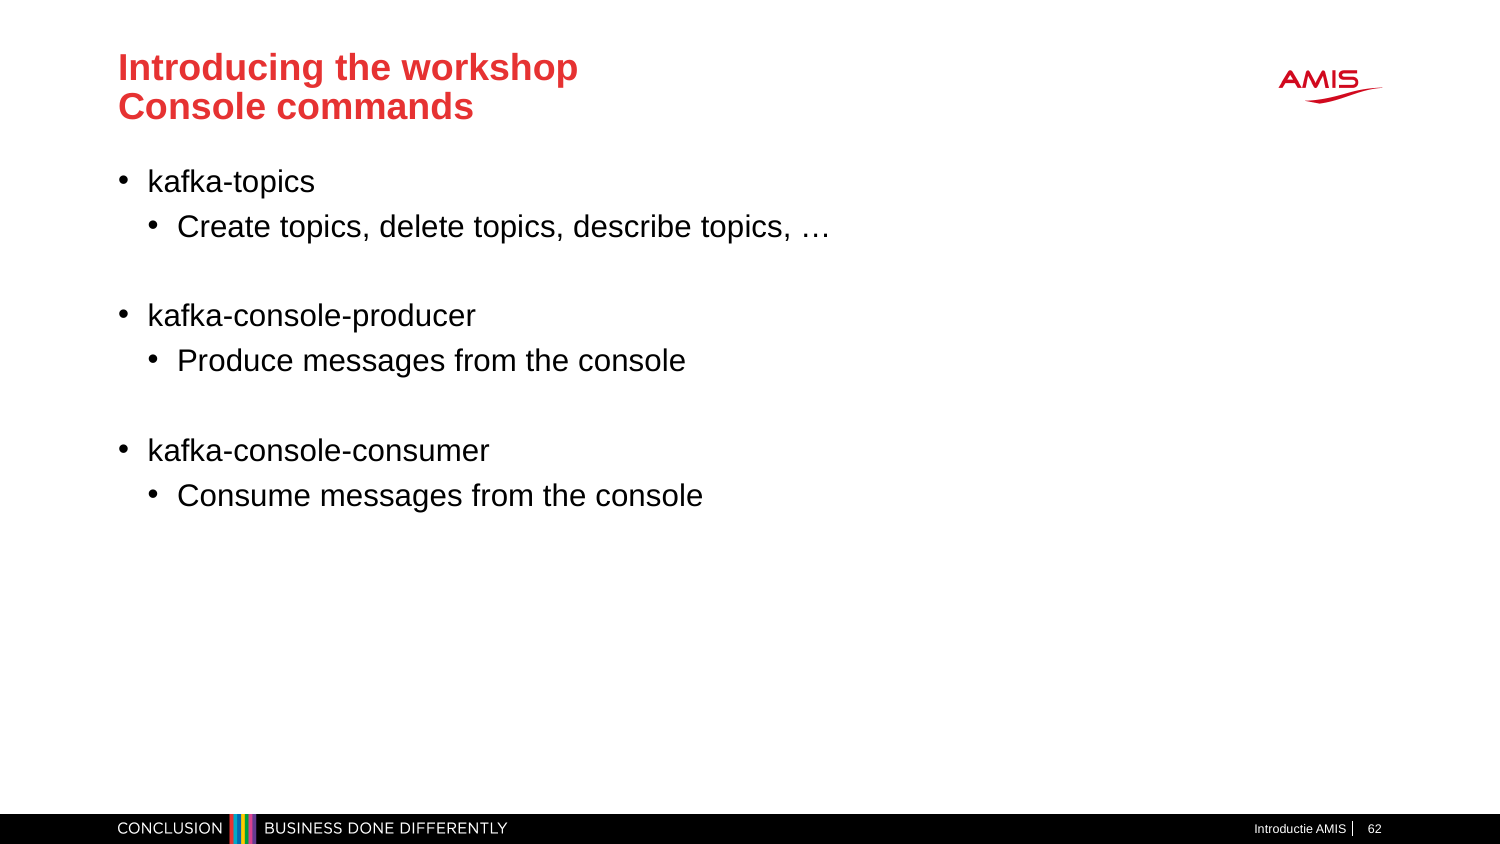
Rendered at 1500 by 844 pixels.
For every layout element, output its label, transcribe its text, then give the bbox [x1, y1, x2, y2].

slide_number 62 [1358, 820, 1382, 839]
list kafka-topics Create topics, delete topics, describe topics, … kafka-console-producer Produce messages from the console kafka-console-consumer Consume messages from the console [118, 153, 1205, 774]
footer Introductie AMIS [814, 820, 1347, 839]
picture [239, 814, 1500, 844]
picture [1205, 58, 1388, 106]
title Introducing the workshop Console commands [118, 47, 1205, 130]
picture [0, 814, 236, 844]
